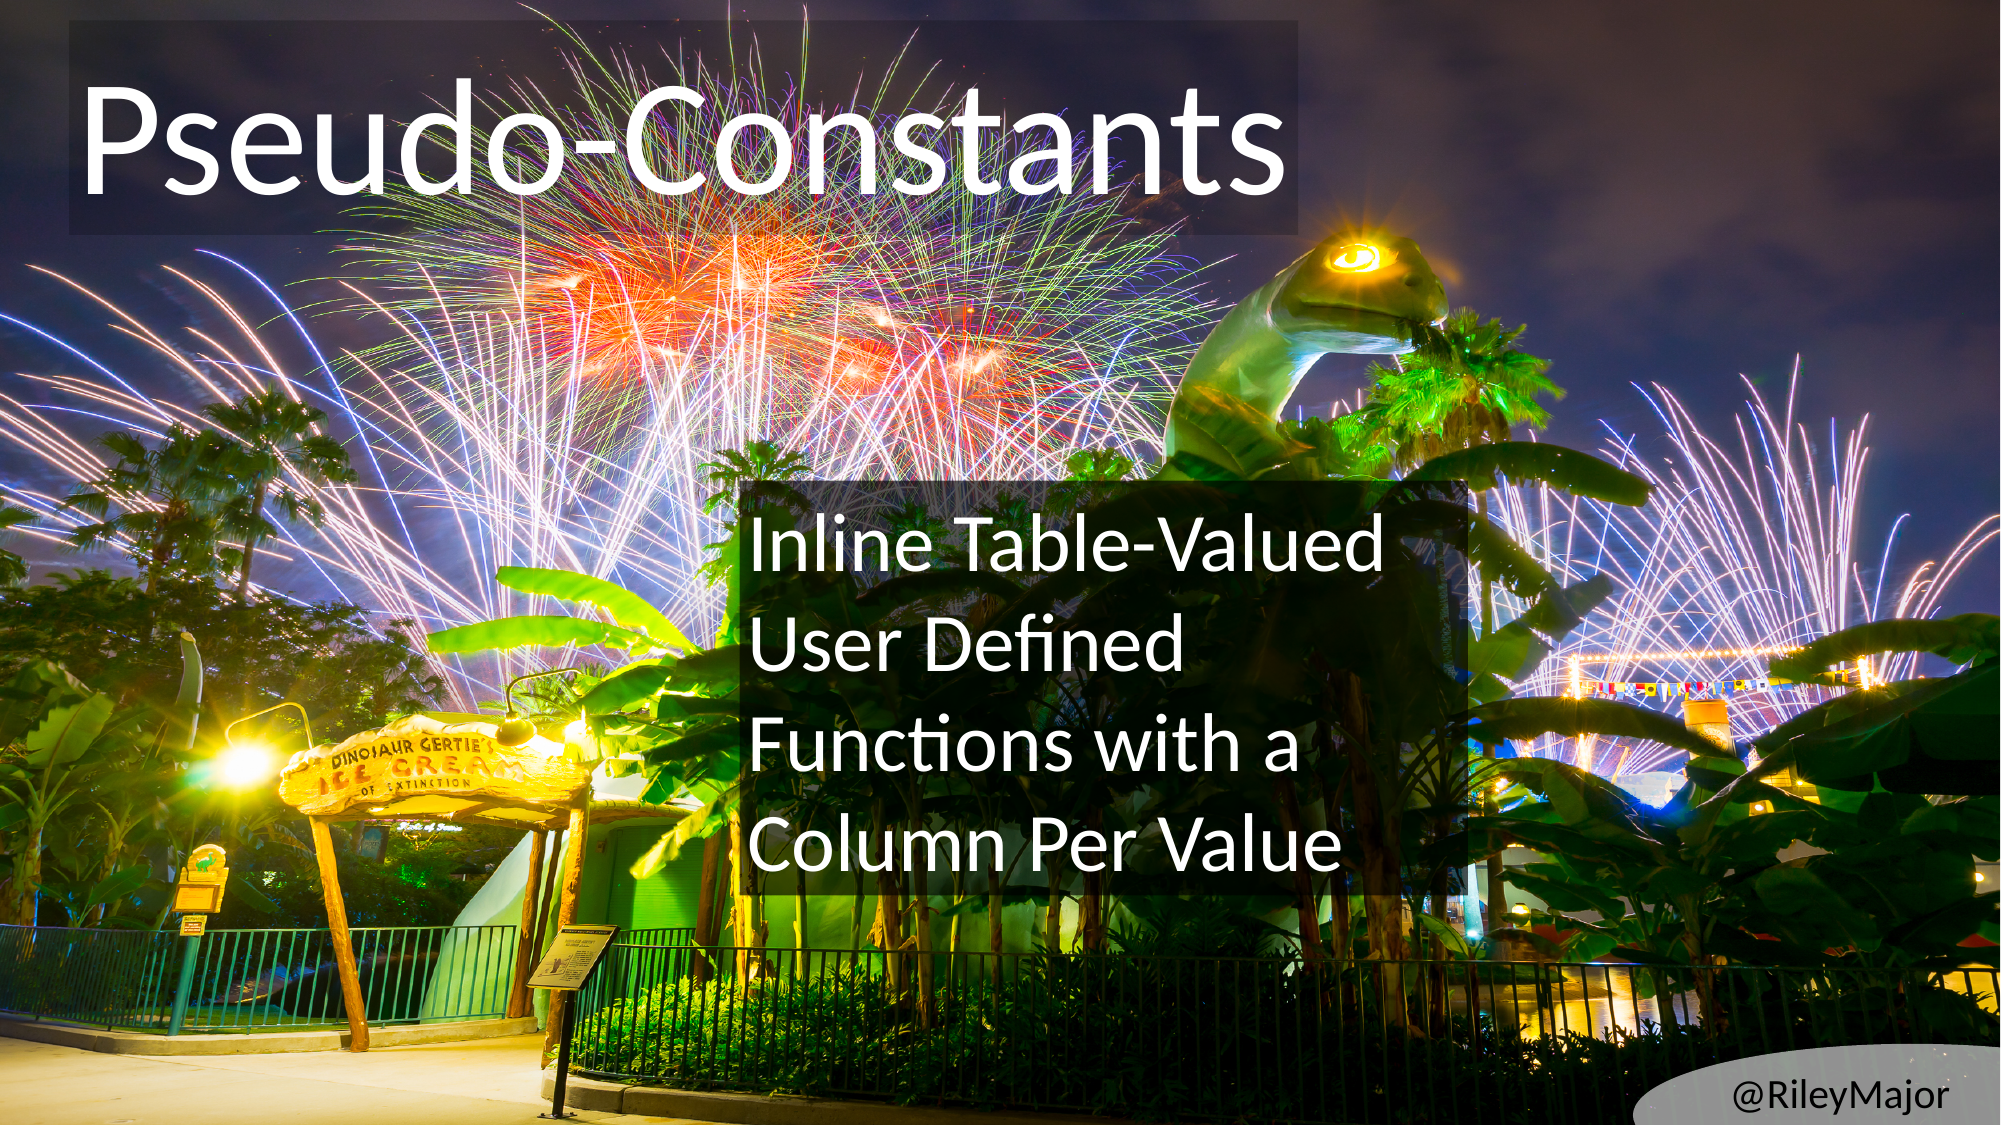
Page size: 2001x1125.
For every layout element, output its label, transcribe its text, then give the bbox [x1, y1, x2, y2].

picture [0, 0, 2001, 1125]
text_box Pseudo-Constants [69, 20, 1299, 235]
text_box Inline Table-Valued User Defined Functions with a Column Per Value [739, 480, 1468, 896]
